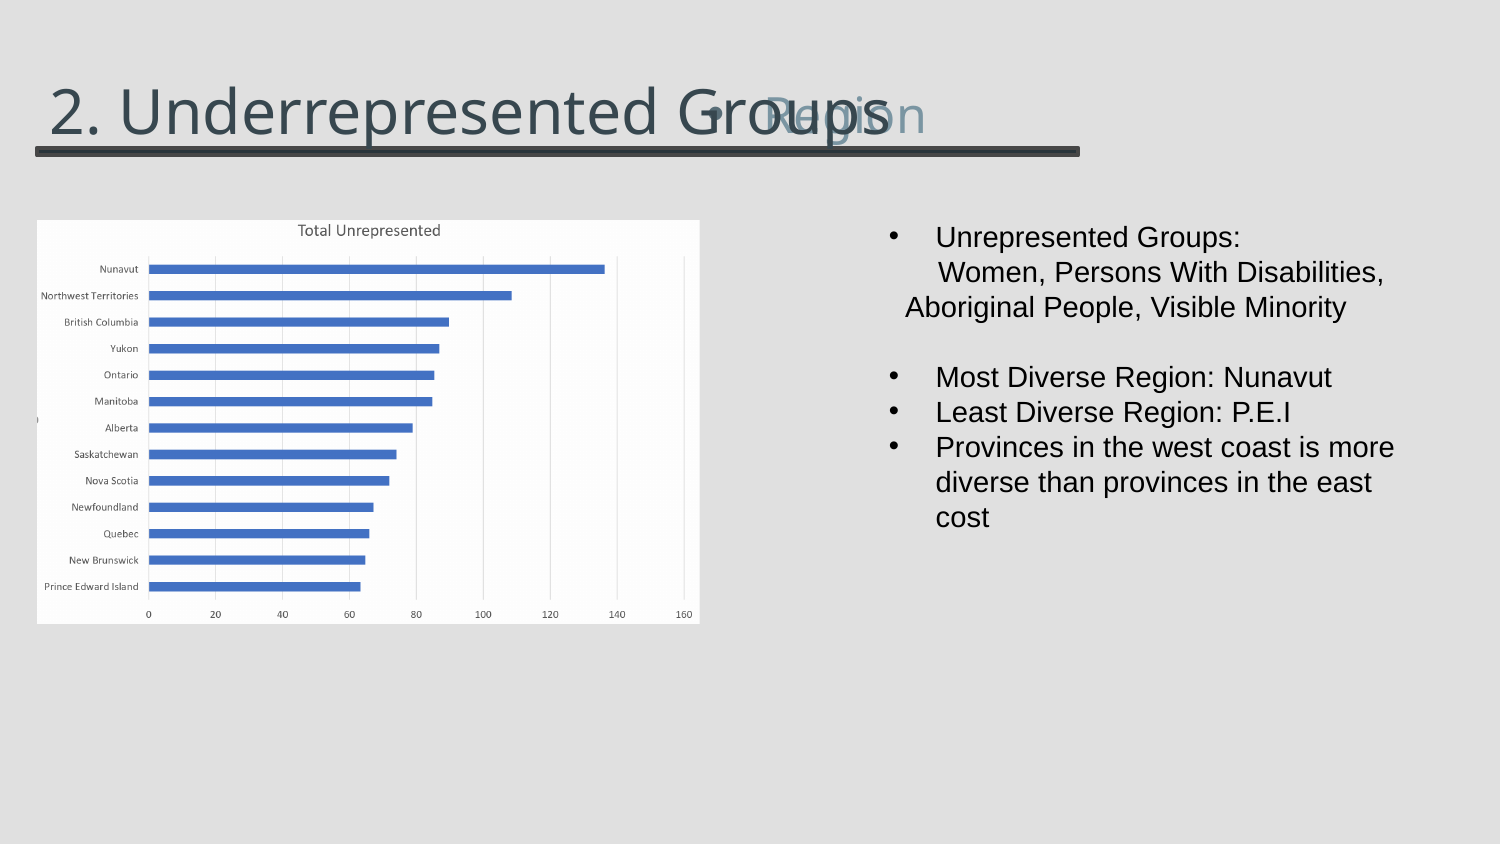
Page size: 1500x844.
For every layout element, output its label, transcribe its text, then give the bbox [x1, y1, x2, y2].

text_box 2. Underrepresented Groups [34, 56, 1174, 155]
picture [36, 219, 701, 624]
text_box Unrepresented Groups: Women, Persons With Disabilities, Aboriginal People, Visible Minority Most Diverse Region: Nunavut Least Diverse Region: P.E.I Provinces in the west coast is more diverse than provinces in the east cost [873, 210, 1440, 541]
